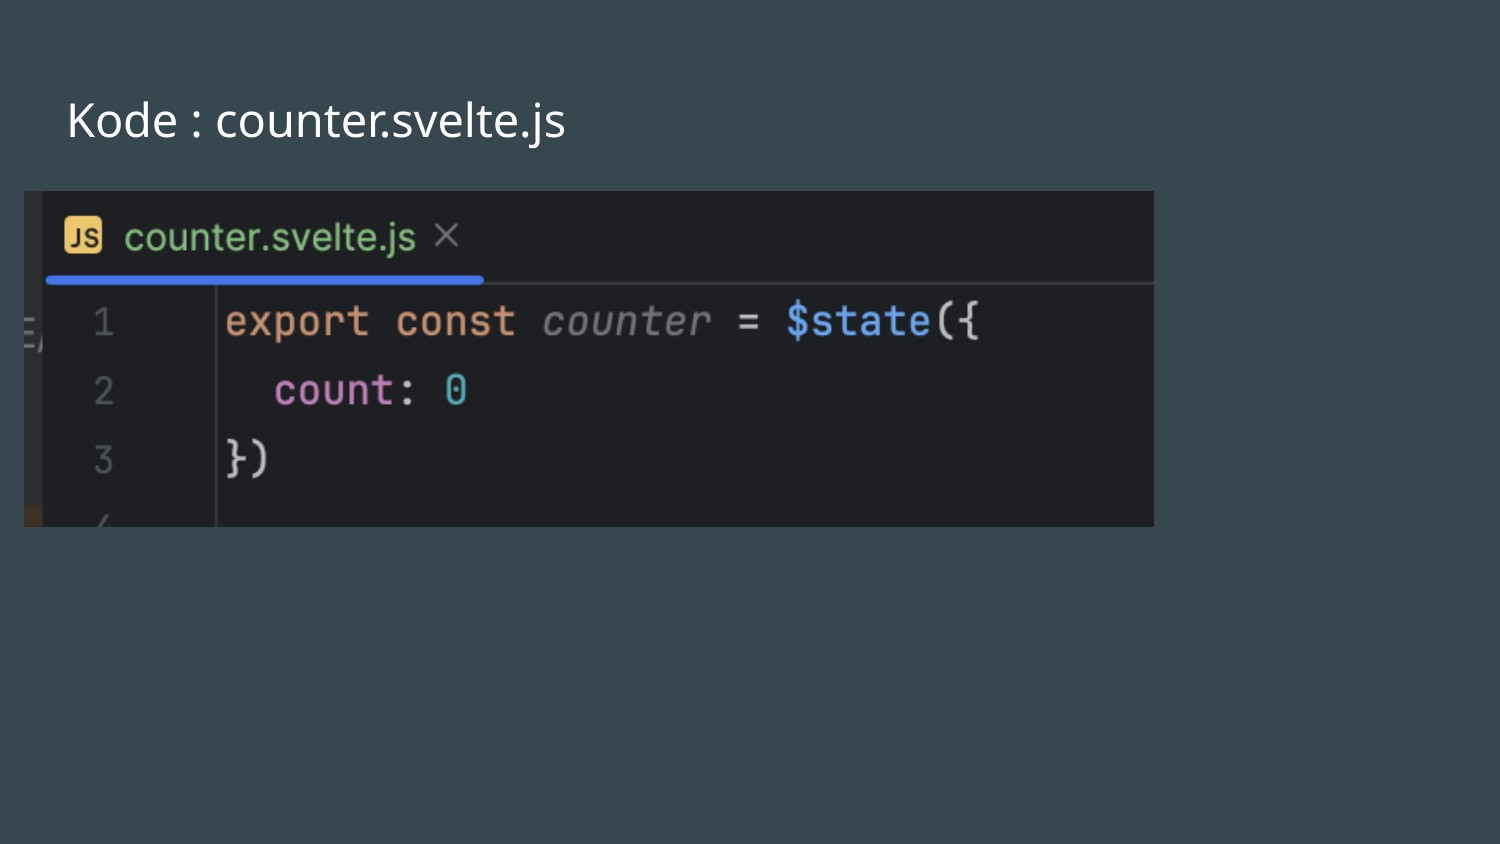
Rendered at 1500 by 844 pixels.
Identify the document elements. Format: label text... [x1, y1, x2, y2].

picture [24, 191, 1154, 527]
title Kode : counter.svelte.js [51, 72, 1449, 167]
